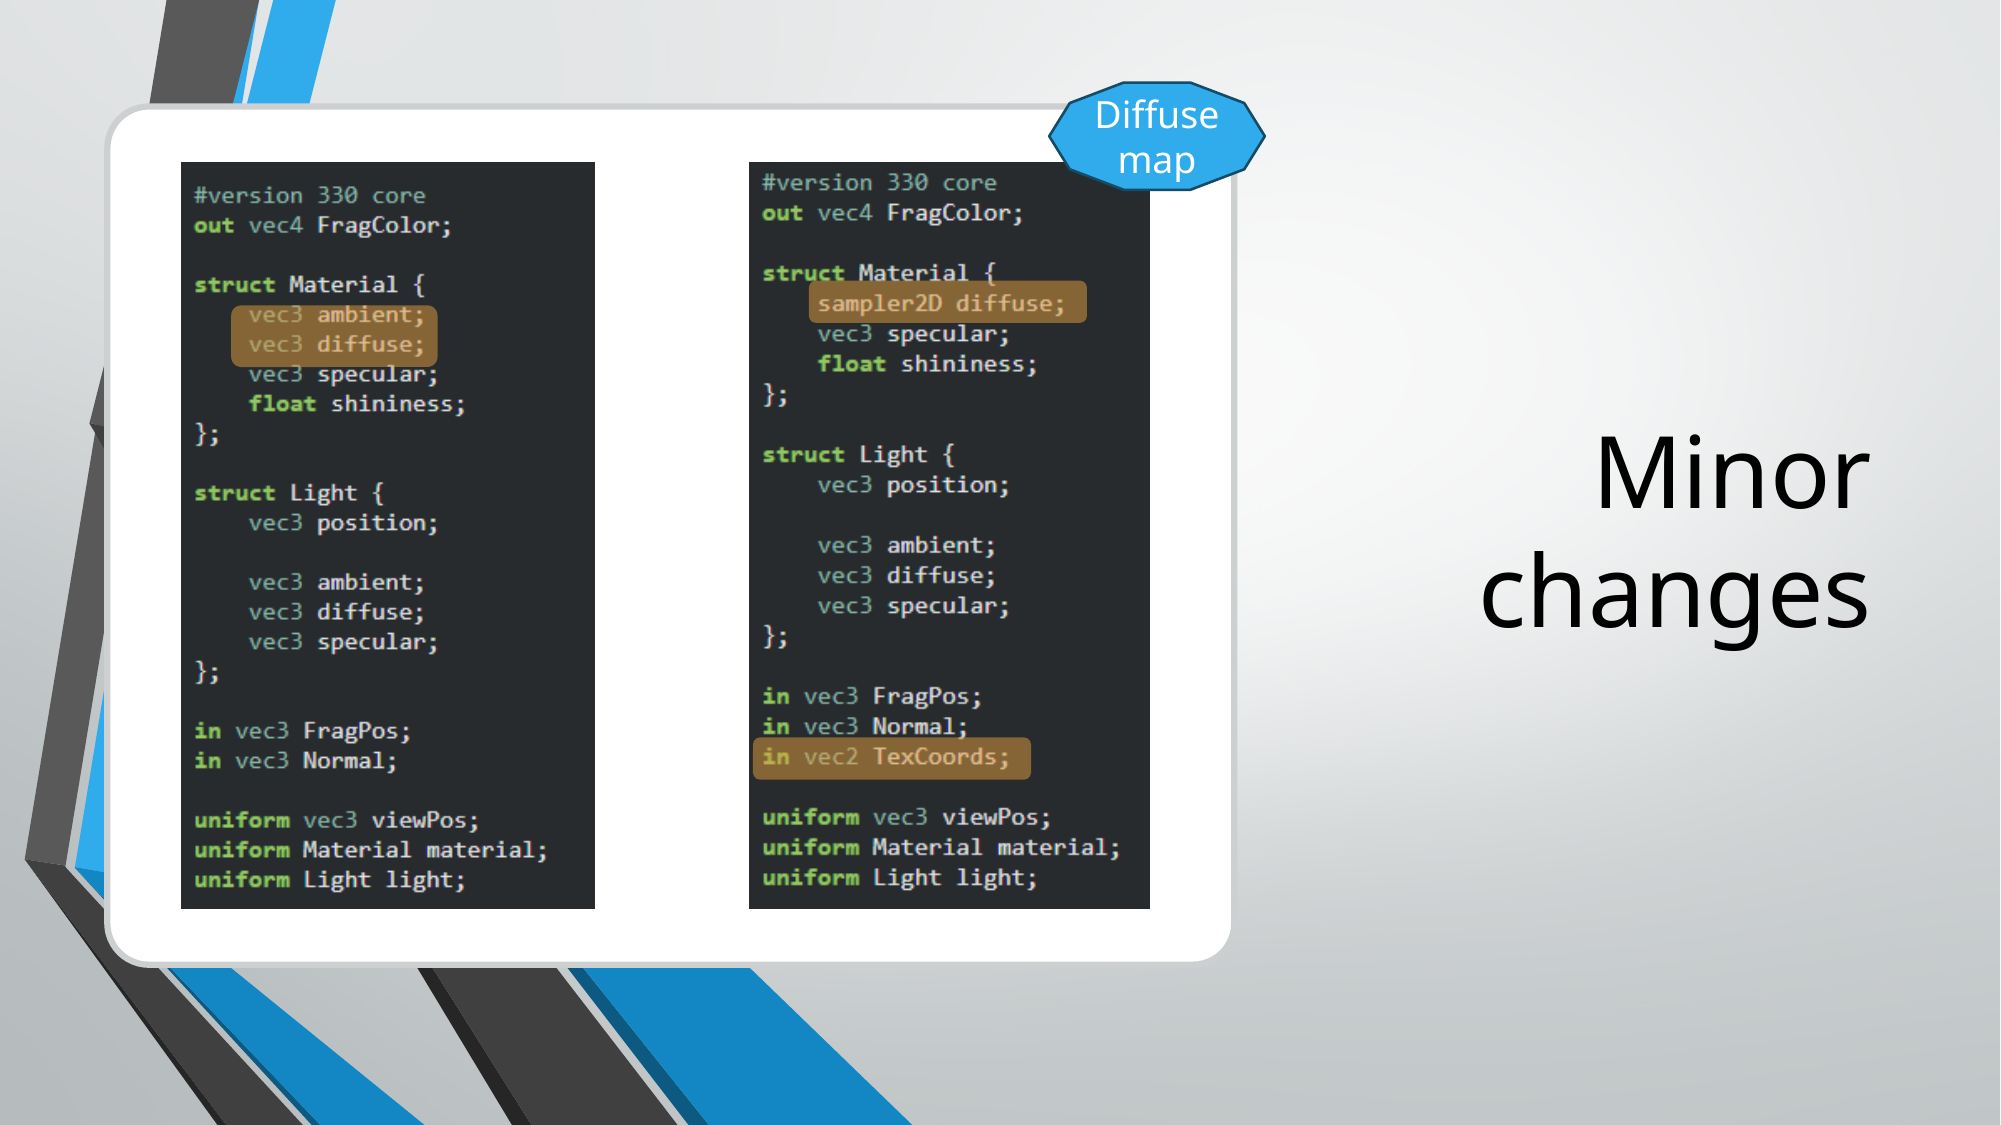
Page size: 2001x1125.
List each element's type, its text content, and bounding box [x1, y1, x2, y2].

text_box Diffuse map [1048, 81, 1266, 192]
title Minor changes [1317, 105, 1887, 656]
picture [749, 162, 1151, 909]
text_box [89, 0, 913, 1125]
text_box [913, 175, 1236, 967]
text_box [913, 105, 1066, 162]
picture [181, 162, 595, 909]
